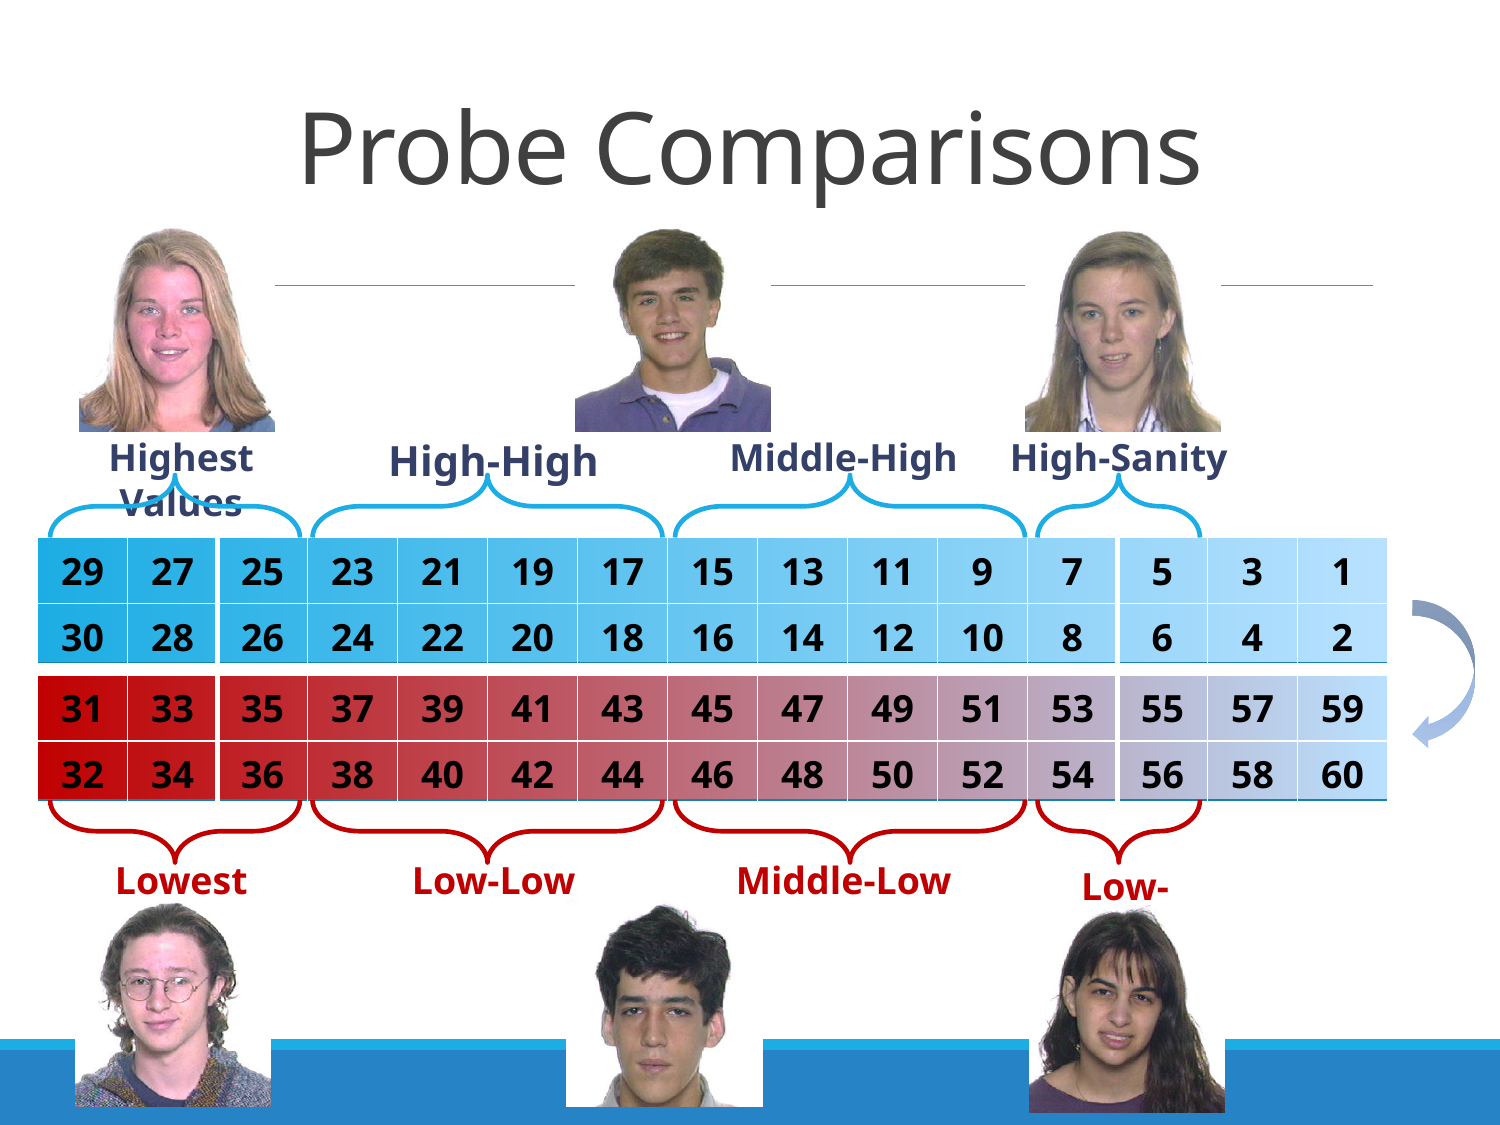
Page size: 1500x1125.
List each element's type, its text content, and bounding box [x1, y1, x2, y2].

picture [74, 899, 272, 1108]
table_cell 54 [1028, 742, 1115, 806]
text_box Middle-High [699, 426, 988, 487]
table_cell 18 [578, 604, 667, 669]
text_box Lowest Values [50, 849, 313, 955]
table_cell 24 [308, 604, 397, 669]
text_box [1411, 598, 1476, 749]
table_cell 14 [758, 604, 847, 669]
table_cell 40 [398, 742, 487, 799]
table_header 7 [1028, 538, 1115, 603]
table_header 17 [578, 538, 667, 603]
text_box Middle-Low [712, 849, 975, 910]
table_header 15 [668, 538, 757, 603]
table_cell 48 [758, 742, 847, 799]
text_box [311, 799, 664, 849]
table_cell 46 [668, 742, 757, 806]
table_header 5 [1120, 538, 1207, 603]
table_header 23 [308, 538, 397, 603]
table_header 39 [398, 676, 487, 740]
table_header 45 [668, 676, 757, 740]
table_cell 34 [128, 742, 215, 799]
table_header 37 [308, 676, 397, 740]
table_cell 12 [848, 604, 937, 669]
table_cell 30 [38, 604, 127, 669]
table_header 1 [1298, 538, 1387, 603]
table_header 53 [1028, 676, 1115, 740]
table_cell 52 [938, 742, 1027, 800]
table_cell 38 [308, 742, 397, 806]
table_header 3 [1208, 538, 1297, 603]
table_header 41 [488, 676, 577, 740]
picture [566, 899, 763, 1108]
table_header 47 [758, 676, 847, 740]
table_cell 8 [1028, 604, 1115, 669]
title Probe Comparisons [75, 24, 1425, 213]
text_box [673, 799, 1027, 849]
table_header 25 [220, 538, 307, 603]
table_header 49 [848, 676, 937, 740]
picture [1028, 905, 1226, 1113]
table_header 59 [1298, 676, 1387, 740]
table_cell 10 [938, 604, 1027, 669]
picture [78, 224, 276, 433]
table_cell 58 [1208, 742, 1297, 806]
table_cell 16 [668, 604, 757, 669]
table_cell 32 [38, 742, 127, 806]
table_header 51 [938, 676, 1027, 740]
table_header 29 [38, 538, 127, 603]
table_cell 50 [848, 742, 937, 799]
table_header 13 [758, 538, 847, 603]
text_box [1036, 487, 1201, 538]
table_cell 60 [1298, 742, 1387, 806]
picture [574, 224, 772, 433]
table_cell 36 [220, 742, 307, 806]
text_box [48, 474, 302, 538]
table_cell 26 [220, 604, 307, 669]
table_header 19 [488, 538, 577, 603]
table_cell 42 [488, 742, 577, 799]
text_box [311, 492, 664, 538]
table_cell 28 [128, 604, 215, 669]
table_cell 6 [1120, 604, 1207, 669]
table_cell 44 [578, 742, 667, 806]
table_header 11 [848, 538, 937, 603]
table_header 21 [398, 538, 487, 603]
table_header 55 [1120, 676, 1207, 740]
picture [1024, 224, 1222, 433]
table_header 27 [128, 538, 215, 603]
table_header 9 [938, 538, 1027, 603]
text_box High-Sanity [988, 426, 1263, 487]
text_box Low-Sanity [1012, 855, 1238, 961]
table_cell 56 [1120, 742, 1207, 806]
text_box [48, 799, 302, 864]
table_cell 20 [488, 604, 577, 669]
text_box High-High [349, 426, 638, 492]
table_cell 2 [1298, 604, 1387, 669]
text_box Low-Low [362, 849, 625, 910]
table_header 31 [38, 676, 127, 740]
table_header 33 [128, 676, 215, 740]
text_box [1036, 799, 1202, 855]
table_cell 22 [398, 604, 487, 669]
text_box [673, 487, 1027, 538]
table_header 35 [220, 676, 307, 740]
text_box Highest Values [50, 426, 313, 532]
table_cell 4 [1208, 604, 1297, 669]
table_header 43 [578, 676, 667, 740]
table_header 57 [1208, 676, 1297, 740]
